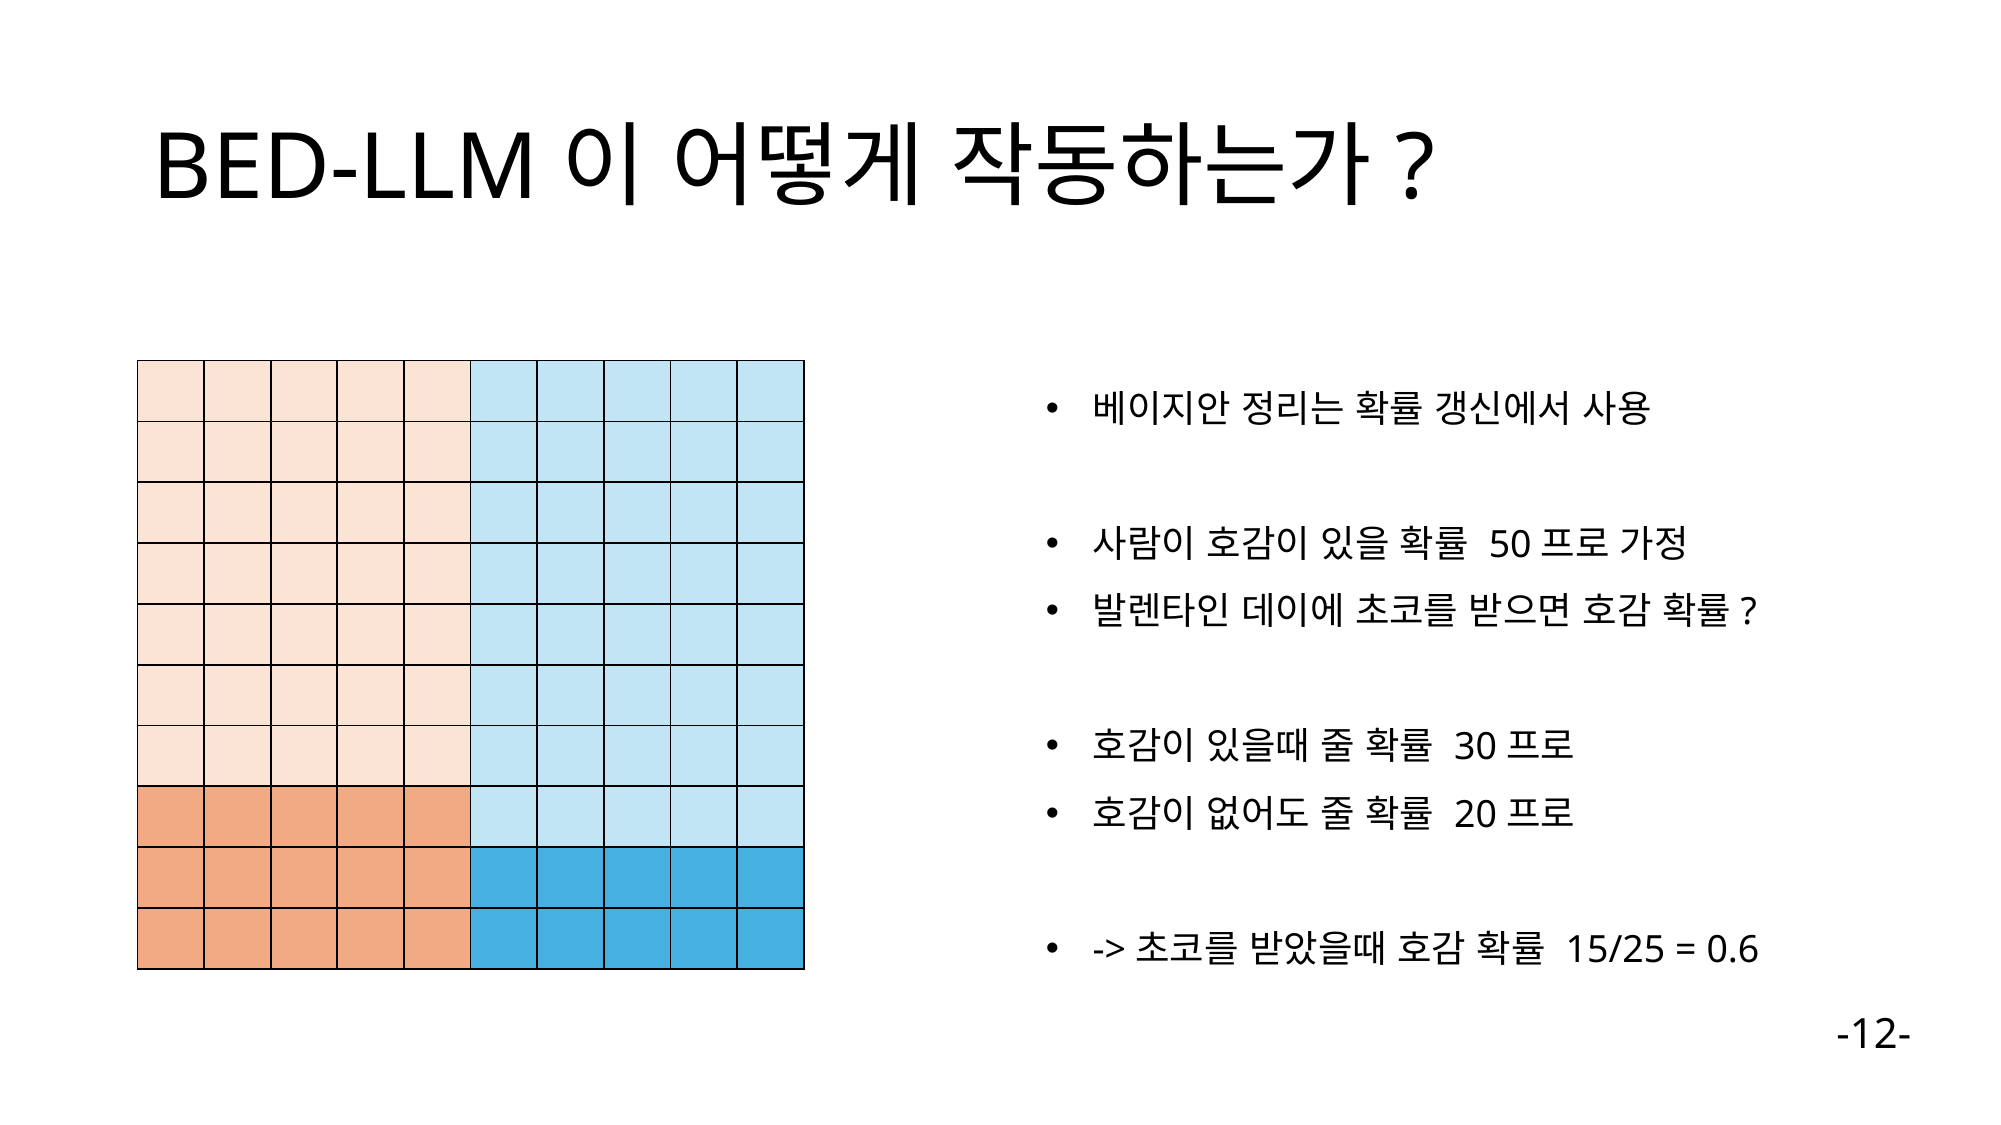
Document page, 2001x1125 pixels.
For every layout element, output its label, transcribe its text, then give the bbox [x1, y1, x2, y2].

table_cell [538, 909, 603, 968]
table_cell [338, 726, 403, 785]
table_cell [538, 544, 603, 603]
table_header [671, 361, 736, 421]
table_cell [738, 787, 803, 846]
table_cell [671, 605, 736, 664]
table_cell [138, 483, 203, 542]
table_cell [471, 605, 536, 664]
table_cell [605, 605, 670, 664]
table_cell [738, 726, 803, 785]
table_cell [405, 909, 470, 968]
table_cell [205, 544, 270, 603]
table_cell [671, 848, 736, 907]
table_cell [671, 483, 736, 542]
table_cell [205, 848, 270, 907]
table_cell [538, 605, 603, 664]
table_cell [205, 483, 270, 542]
table_cell [538, 422, 603, 481]
table_cell [205, 787, 270, 846]
table_cell [338, 605, 403, 664]
table_cell [471, 422, 536, 481]
table_cell [138, 787, 203, 846]
table_header [538, 361, 603, 421]
table_cell [405, 605, 470, 664]
table_cell [338, 666, 403, 725]
table_header [272, 361, 336, 421]
table_cell [605, 422, 670, 481]
table_cell [471, 909, 536, 968]
table_cell [471, 483, 536, 542]
table_cell [272, 666, 336, 725]
table_header [471, 361, 536, 421]
table_cell [138, 605, 203, 664]
table_cell [605, 726, 670, 785]
table_cell [338, 483, 403, 542]
table_header [138, 361, 203, 421]
table_cell [471, 666, 536, 725]
table_cell [338, 422, 403, 481]
table_cell [338, 787, 403, 846]
table_cell [671, 422, 736, 481]
table_cell [471, 787, 536, 846]
table_cell [405, 726, 470, 785]
table_cell [671, 787, 736, 846]
table_cell [405, 483, 470, 542]
table_cell [272, 909, 336, 968]
table_cell [738, 483, 803, 542]
table_cell [138, 544, 203, 603]
table_cell [738, 666, 803, 725]
table_cell [671, 726, 736, 785]
table_header [338, 361, 403, 421]
table_cell [272, 726, 336, 785]
table_cell [272, 605, 336, 664]
table_cell [272, 848, 336, 907]
table_cell [205, 666, 270, 725]
table_cell [738, 422, 803, 481]
table_cell [205, 909, 270, 968]
table_cell [605, 483, 670, 542]
table_cell [605, 787, 670, 846]
table_cell [138, 666, 203, 725]
table_cell [405, 544, 470, 603]
table_cell [138, 422, 203, 481]
text_box -12- [1821, 999, 1927, 1065]
table_cell [471, 848, 536, 907]
title BED-LLM이 어떻게 작동하는가? [137, 59, 1863, 278]
table_cell [138, 909, 203, 968]
table_cell [538, 848, 603, 907]
table_cell [671, 666, 736, 725]
table_cell [272, 787, 336, 846]
table_cell [272, 422, 336, 481]
table_cell [605, 848, 670, 907]
table_cell [605, 909, 670, 968]
table_cell [138, 726, 203, 785]
table_cell [538, 483, 603, 542]
table_cell [605, 544, 670, 603]
table_cell [671, 544, 736, 603]
table_cell [738, 848, 803, 907]
table_cell [272, 544, 336, 603]
table_cell [338, 848, 403, 907]
table_cell [338, 909, 403, 968]
table_header [205, 361, 270, 421]
table_cell [738, 605, 803, 664]
table_cell [538, 726, 603, 785]
table_cell [405, 848, 470, 907]
table_cell [605, 666, 670, 725]
table_cell [405, 422, 470, 481]
table_cell [538, 787, 603, 846]
table_cell [738, 544, 803, 603]
table_cell [338, 544, 403, 603]
table_cell [405, 787, 470, 846]
table_cell [538, 666, 603, 725]
table_cell [272, 483, 336, 542]
table_cell [471, 544, 536, 603]
table_header [405, 361, 470, 421]
table_cell [138, 848, 203, 907]
table_header [738, 361, 803, 421]
text_box 베이지안 정리는 확률 갱신에서 사용 사람이 호감이 있을 확률 50프로 가정 발렌타인 데이에 초코를 받으면 호감 확률? 호감이 있을때 줄 확률 30프로 호감이 없어도 줄 확률 20프로 ->초코를 받았을때 호감 확률 15/25 = 0.6 [1031, 354, 1775, 978]
table_header [605, 361, 670, 421]
table_cell [205, 422, 270, 481]
table_cell [671, 909, 736, 968]
table_cell [405, 666, 470, 725]
table_cell [205, 726, 270, 785]
table_cell [205, 605, 270, 664]
table_cell [738, 909, 803, 968]
table_cell [471, 726, 536, 785]
